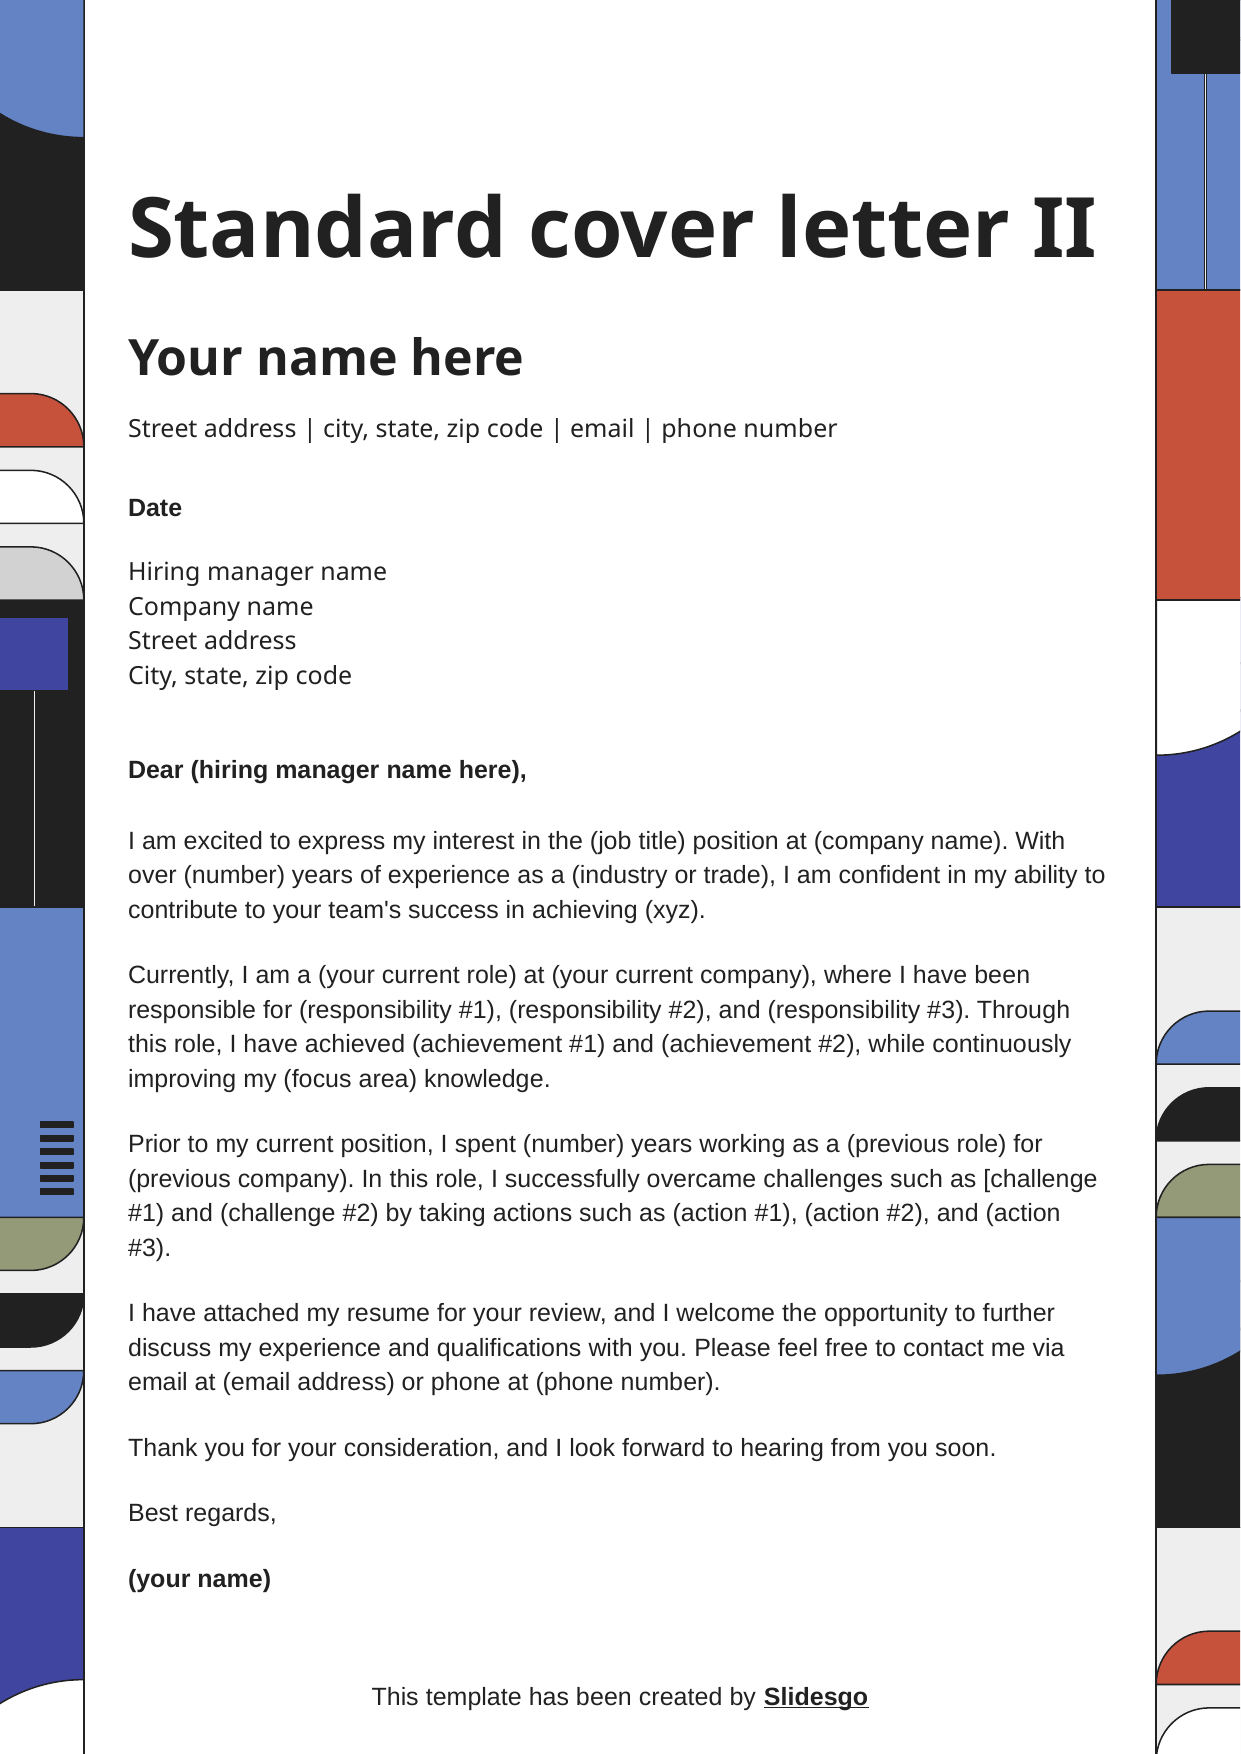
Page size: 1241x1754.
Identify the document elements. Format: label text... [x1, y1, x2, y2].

text_box Street address | city, state, zip code | email | phone number [113, 390, 1127, 461]
text_box Hiring manager name Company name Street address City, state, zip code [113, 536, 832, 701]
text_box This template has been created by Slidesgo [95, 1680, 1145, 1711]
title Standard cover letter II [113, 159, 1127, 283]
list I am excited to express my interest in the (job title) position at (company name). With over (number) years of experience as a (industry or trade), I am confident in my ability to contribute to your team's success in achieving (xyz). Currently, I am a (your current role) at (your current company), where I have been responsible for (responsibility #1), (responsibility #2), and (responsibility #3). Through this role, I have achieved (achievement #1) and (achievement #2), while continuously improving my (focus area) knowledge. Prior to my current position, I spent (number) years working as a (previous role) for (previous company). In this role, I successfully overcame challenges such as [challenge #1) and (challenge #2) by taking actions such as (action #1), (action #2), and (action #3). I have attached my resume for your review, and I welcome the opportunity to further discuss my experience and qualifications with you. Please feel free to contact me via email at (email address) or phone at (phone number). Thank you for your consideration, and I look forward to hearing from you soon. Best regards, (your name) [113, 804, 1127, 1589]
text_box Date [113, 483, 345, 536]
text_box Your name here [113, 308, 832, 401]
text_box Dear (hiring manager name here), [113, 706, 1127, 799]
